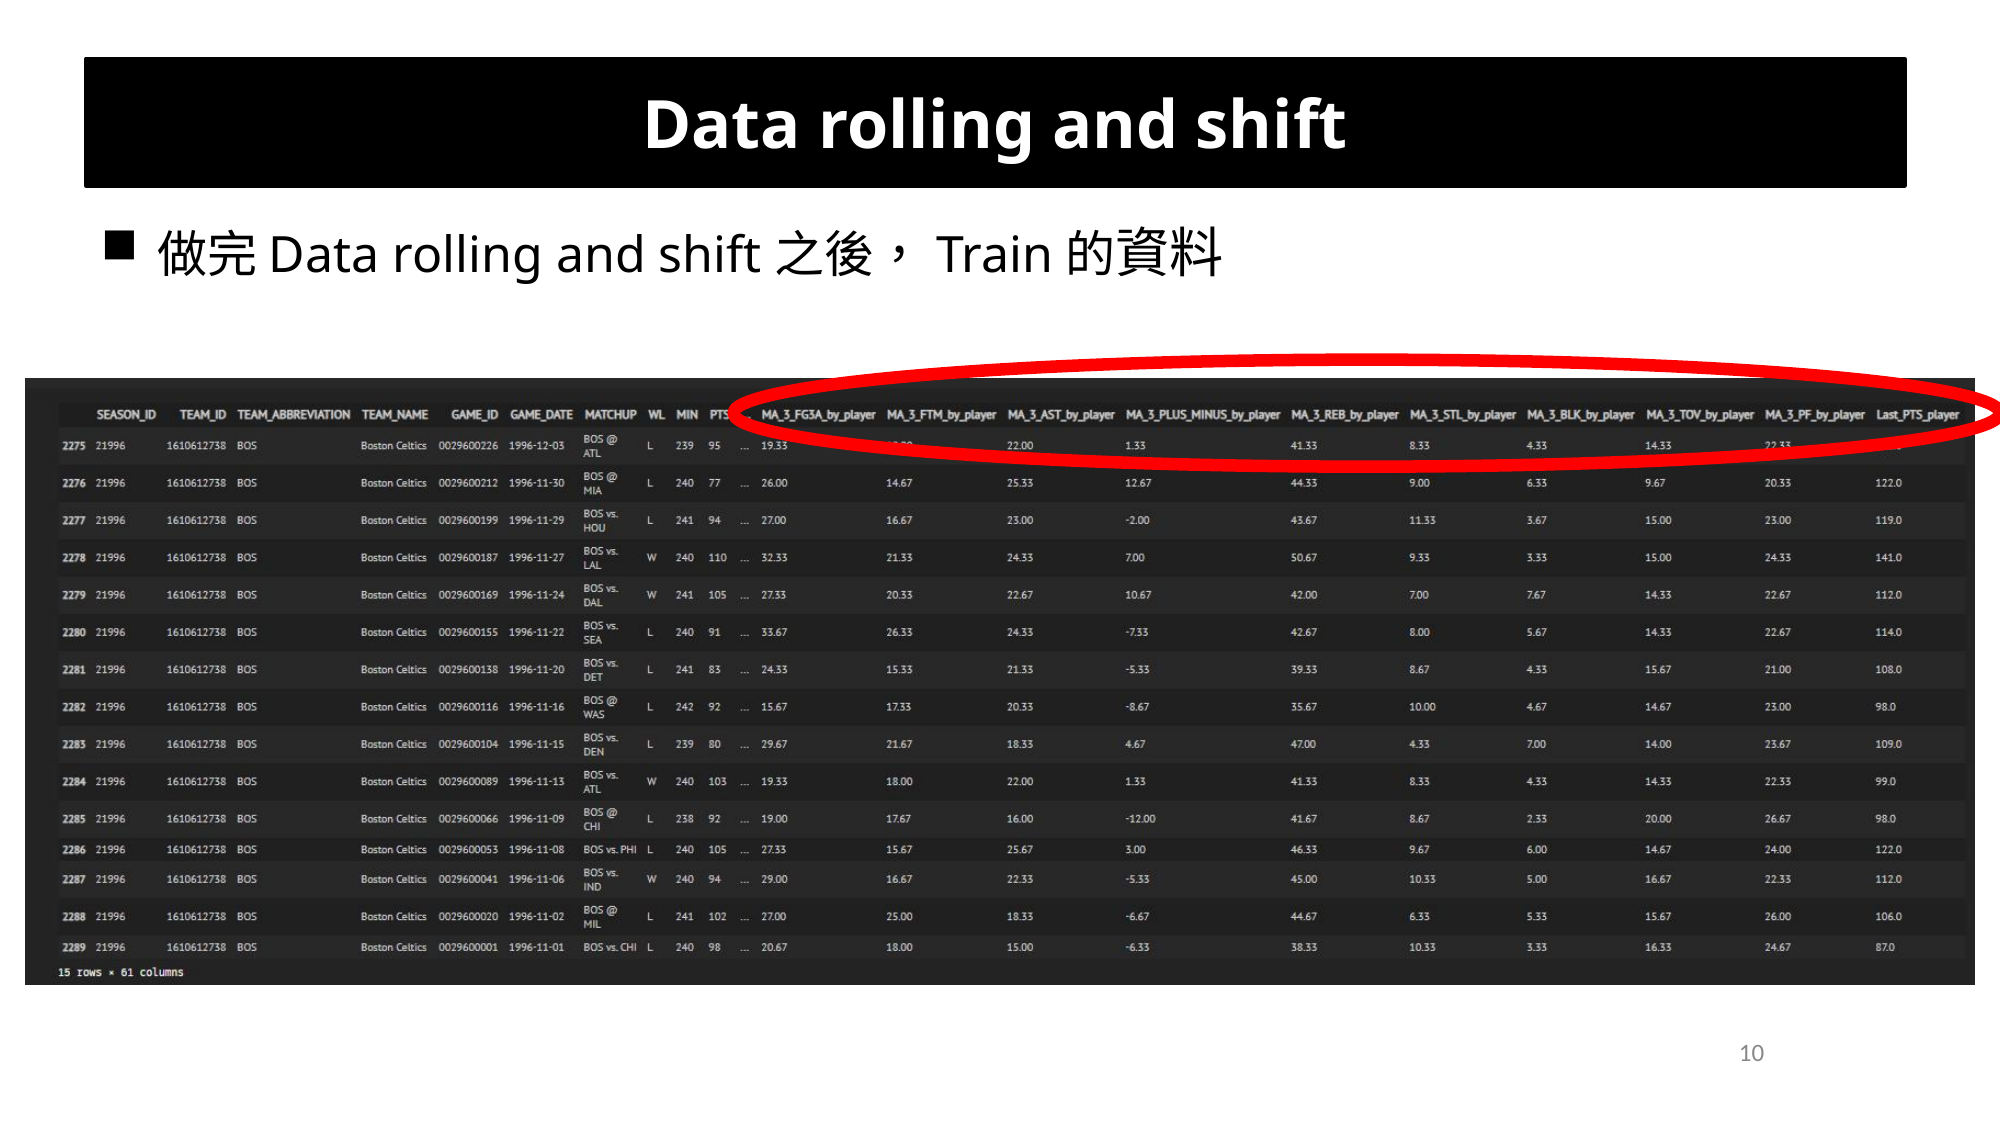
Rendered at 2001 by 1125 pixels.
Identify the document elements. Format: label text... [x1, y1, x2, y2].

text_box [1975, 396, 2000, 431]
text_box [868, 357, 1865, 378]
picture [25, 378, 1975, 985]
list 做完Data rolling and shift之後，Train的資料 [85, 218, 1240, 326]
text_box Data rolling and shift [84, 57, 1907, 188]
